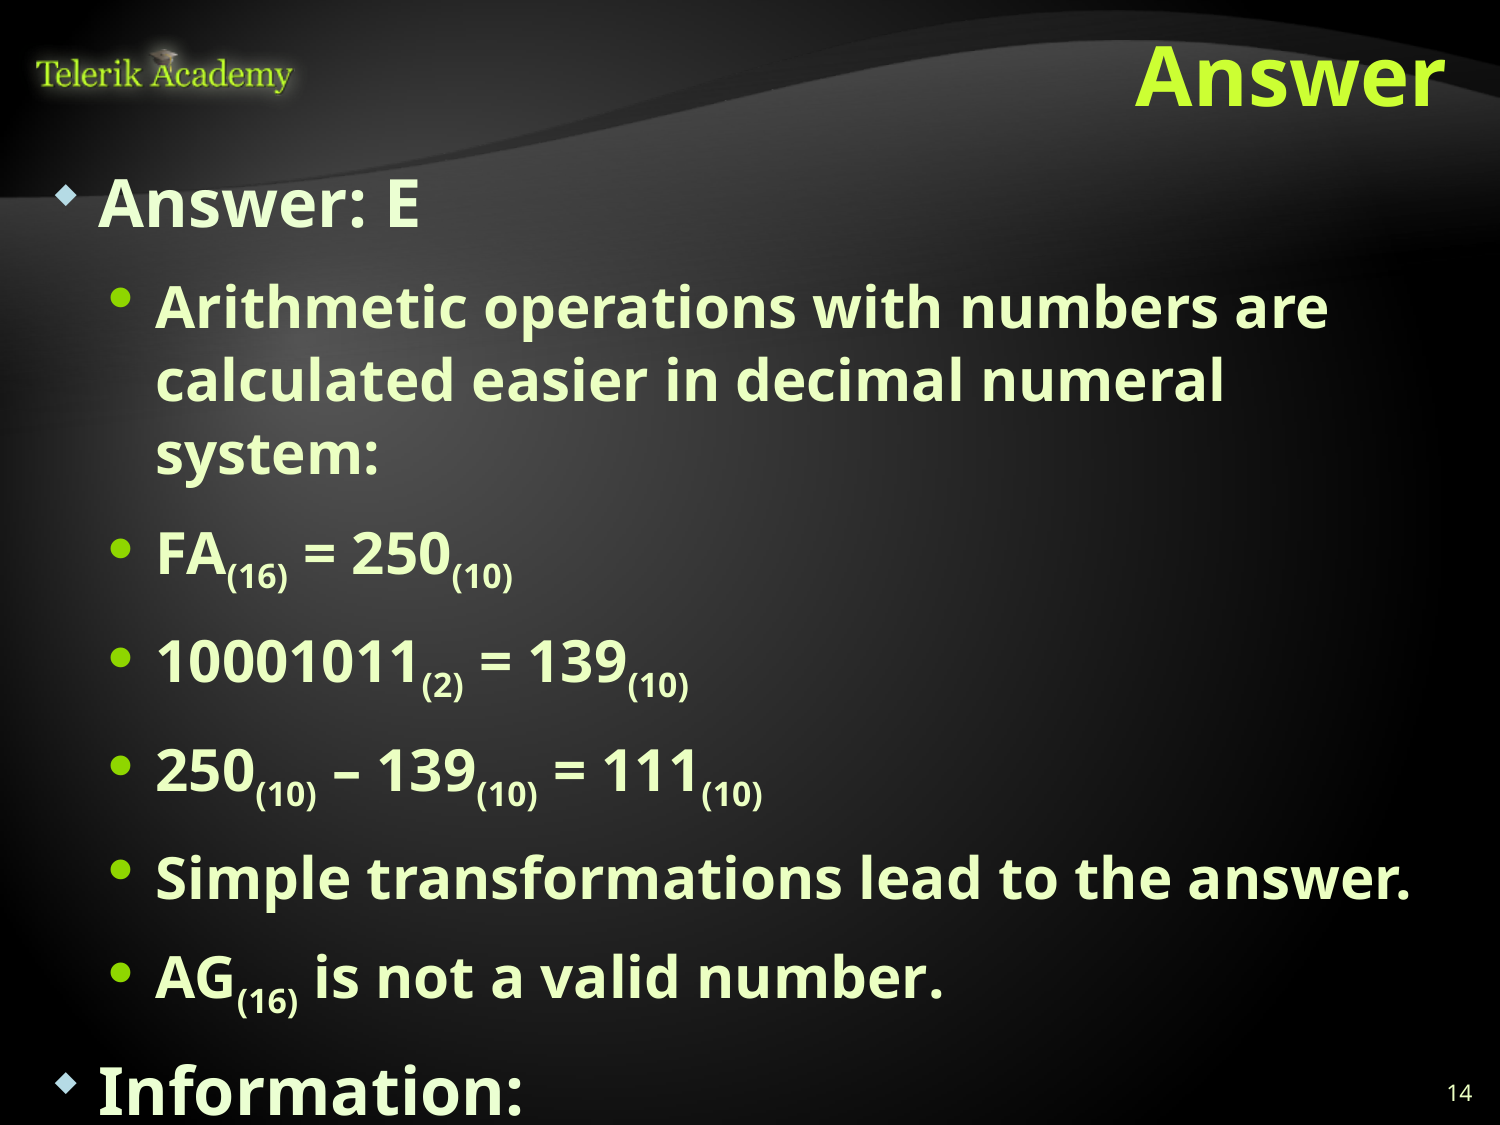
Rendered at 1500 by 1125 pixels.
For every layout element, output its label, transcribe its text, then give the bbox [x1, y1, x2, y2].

list Answer: E Arithmetic operations with numbers are calculated easier in decimal numeral system: FA(16) = 250(10) 10001011(2) = 139(10) 250(10) – 139(10) = 111(10) Simple transformations lead to the answer. AG(16) is not a valid number. Information: http://en.wikipedia.org/wiki/Numeral_system [37, 149, 1463, 1100]
slide_number 14 [1412, 1074, 1488, 1113]
picture [0, 0, 1500, 1125]
title Answer [300, 12, 1463, 149]
